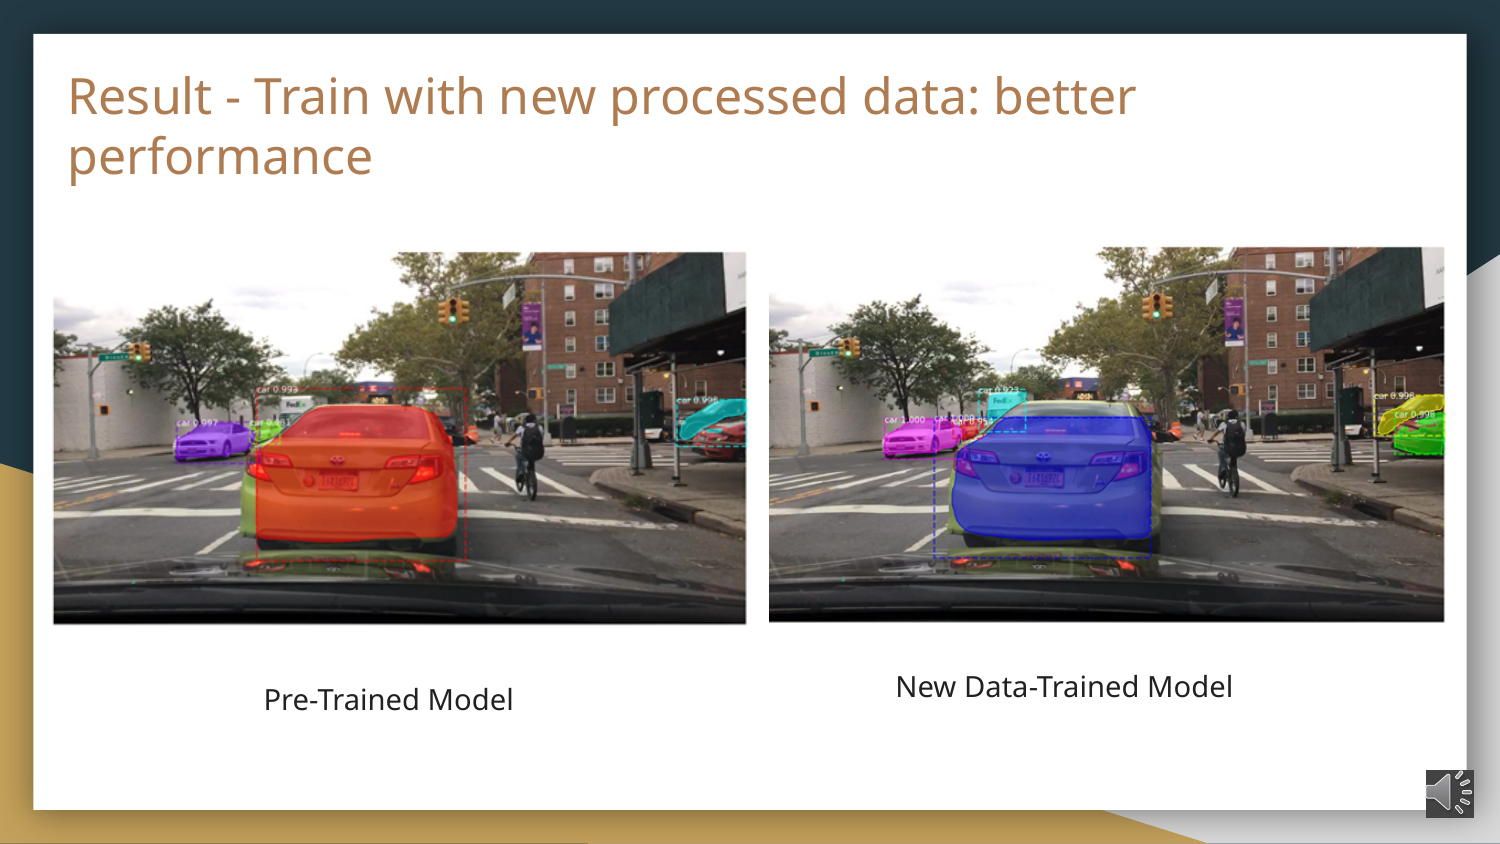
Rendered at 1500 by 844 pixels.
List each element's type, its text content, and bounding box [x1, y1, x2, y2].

picture [1424, 768, 1476, 820]
text_box Pre-Trained Model [173, 660, 743, 731]
picture [769, 244, 1450, 626]
picture [44, 240, 751, 632]
text_box New Data-Trained Model [805, 648, 1374, 719]
title Result - Train with new processed data: better performance [52, 49, 1449, 152]
